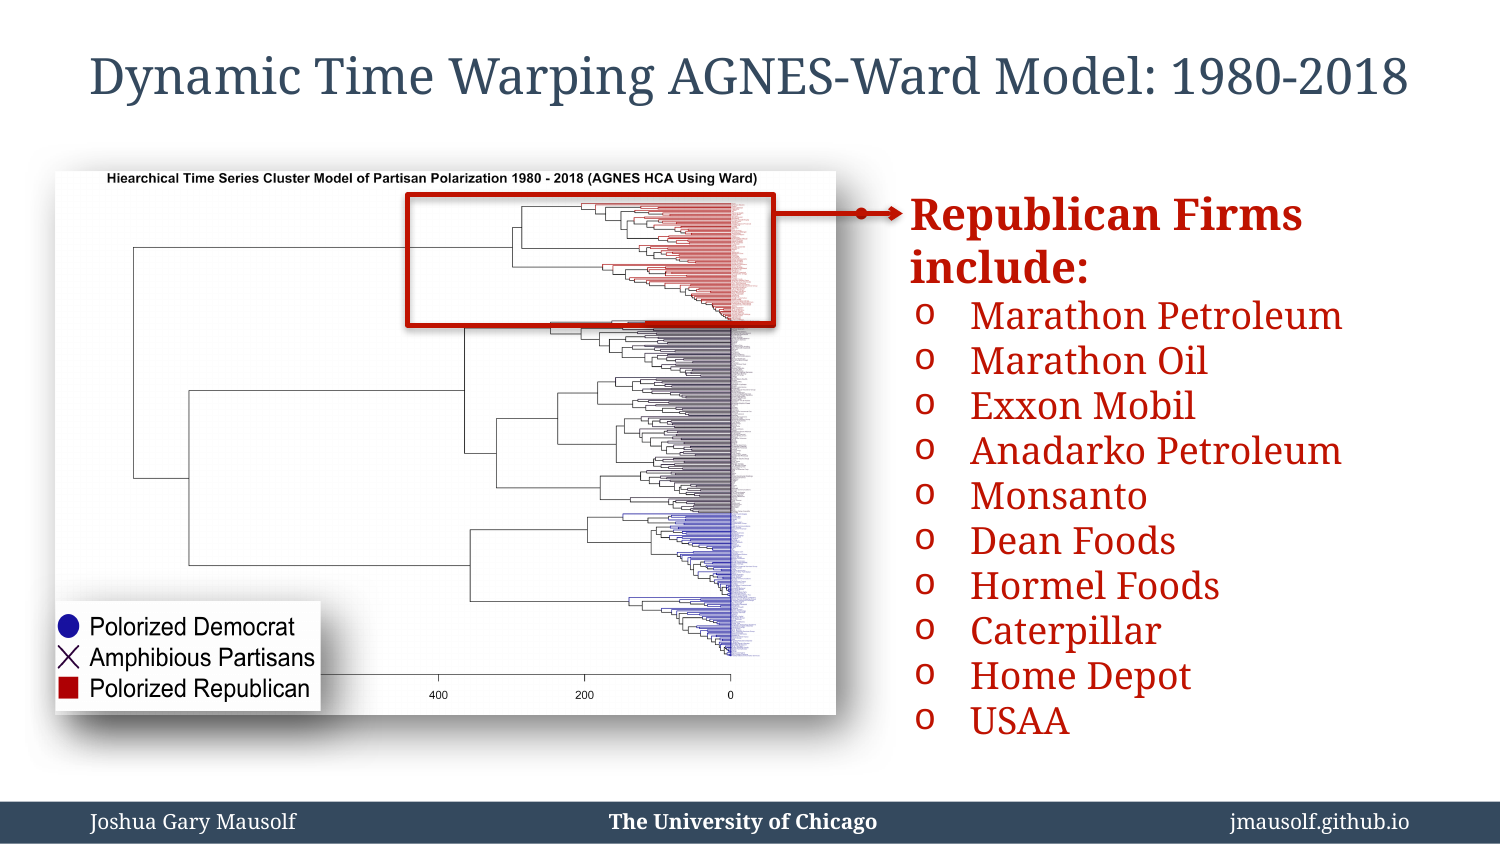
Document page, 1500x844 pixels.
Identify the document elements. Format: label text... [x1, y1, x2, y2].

text_box Republican Firms include: Marathon Petroleum Marathon Oil Exxon Mobil Anadarko Petroleum Monsanto Dean Foods Hormel Foods Caterpillar Home Depot USAA [835, 119, 1485, 811]
picture [55, 171, 836, 715]
title Dynamic Time Warping AGNES-Ward Model: 1980-2018 [30, 0, 1470, 120]
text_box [644, 213, 903, 323]
